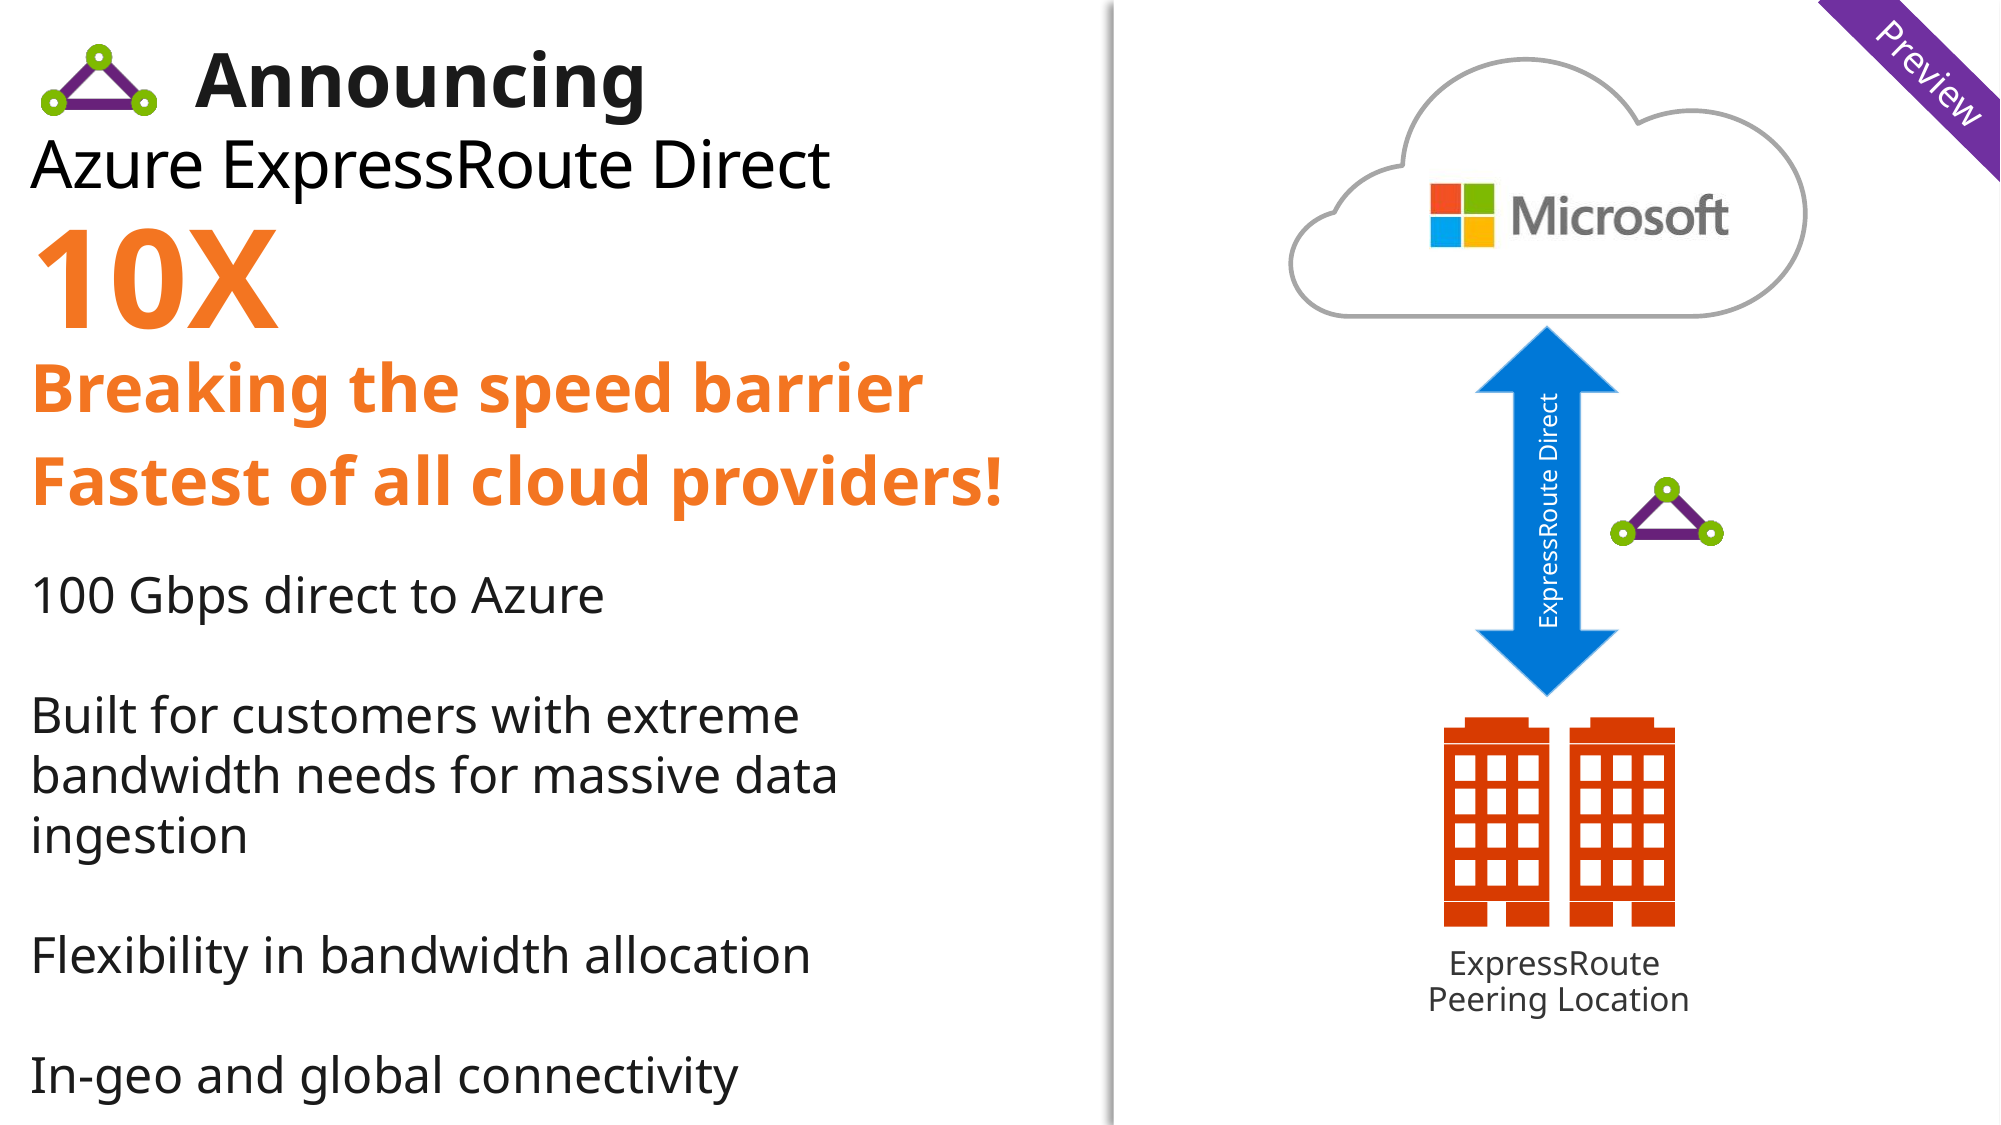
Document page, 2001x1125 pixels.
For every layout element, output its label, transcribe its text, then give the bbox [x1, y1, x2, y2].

text_box 100 Gbps direct to Azure Built for customers with extreme bandwidth needs for massive data ingestion Flexibility in bandwidth allocation In-geo and global connectivity [30, 563, 993, 1104]
picture [1601, 476, 1733, 546]
text_box [1113, 0, 2000, 1125]
picture [31, 44, 167, 116]
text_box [1269, 59, 1849, 1040]
text_box 10X [30, 190, 475, 356]
picture [1429, 136, 1730, 307]
text_box Announcing [195, 32, 660, 123]
list Breaking the speed barrier Fastest of all cloud providers! [30, 345, 1039, 697]
text_box Preview [1818, 0, 2000, 183]
title Azure ExpressRoute Direct [30, 122, 1220, 204]
